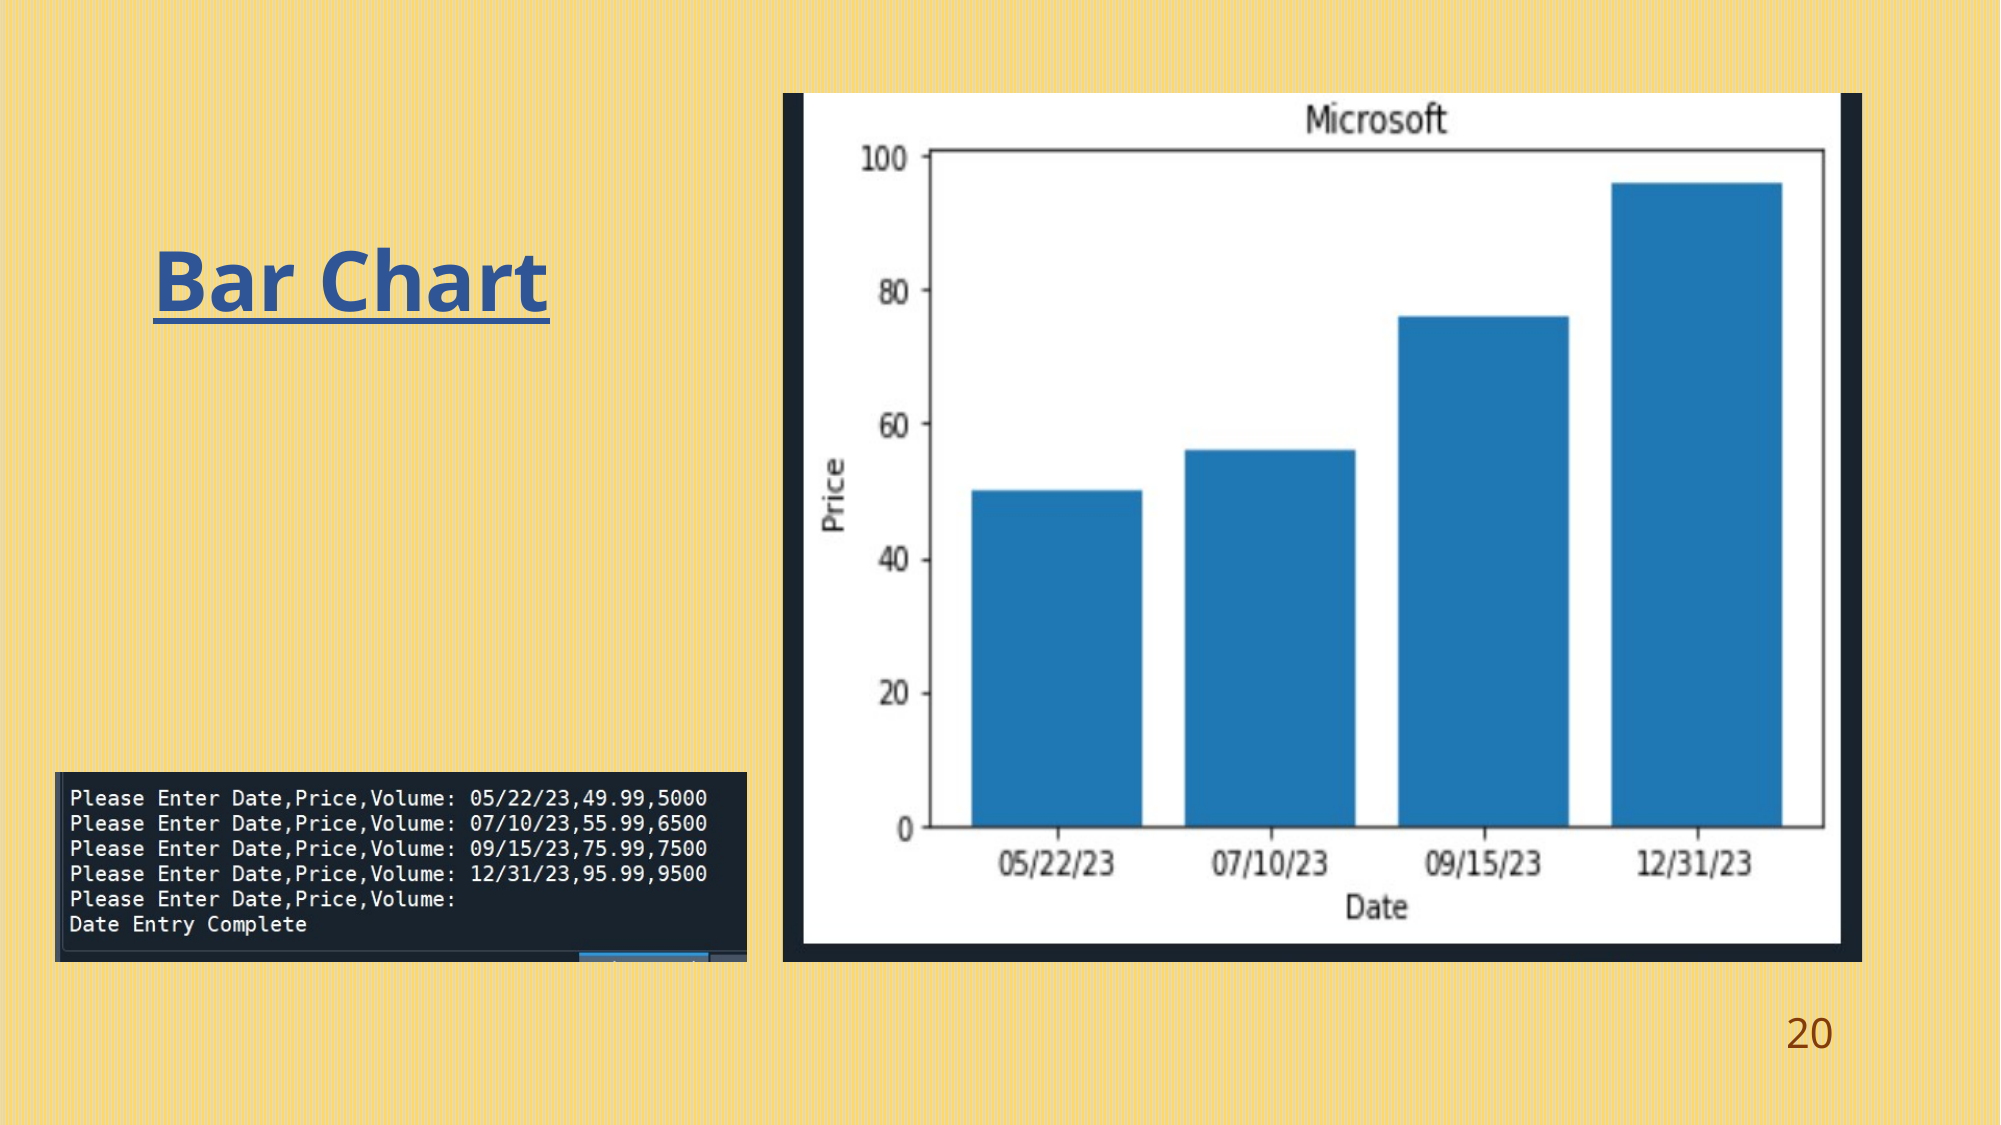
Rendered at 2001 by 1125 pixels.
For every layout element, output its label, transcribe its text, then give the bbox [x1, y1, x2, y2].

text_box 20 [1740, 999, 1880, 1065]
picture [782, 92, 1863, 962]
title Bar Chart [137, 75, 783, 338]
picture [55, 772, 747, 962]
